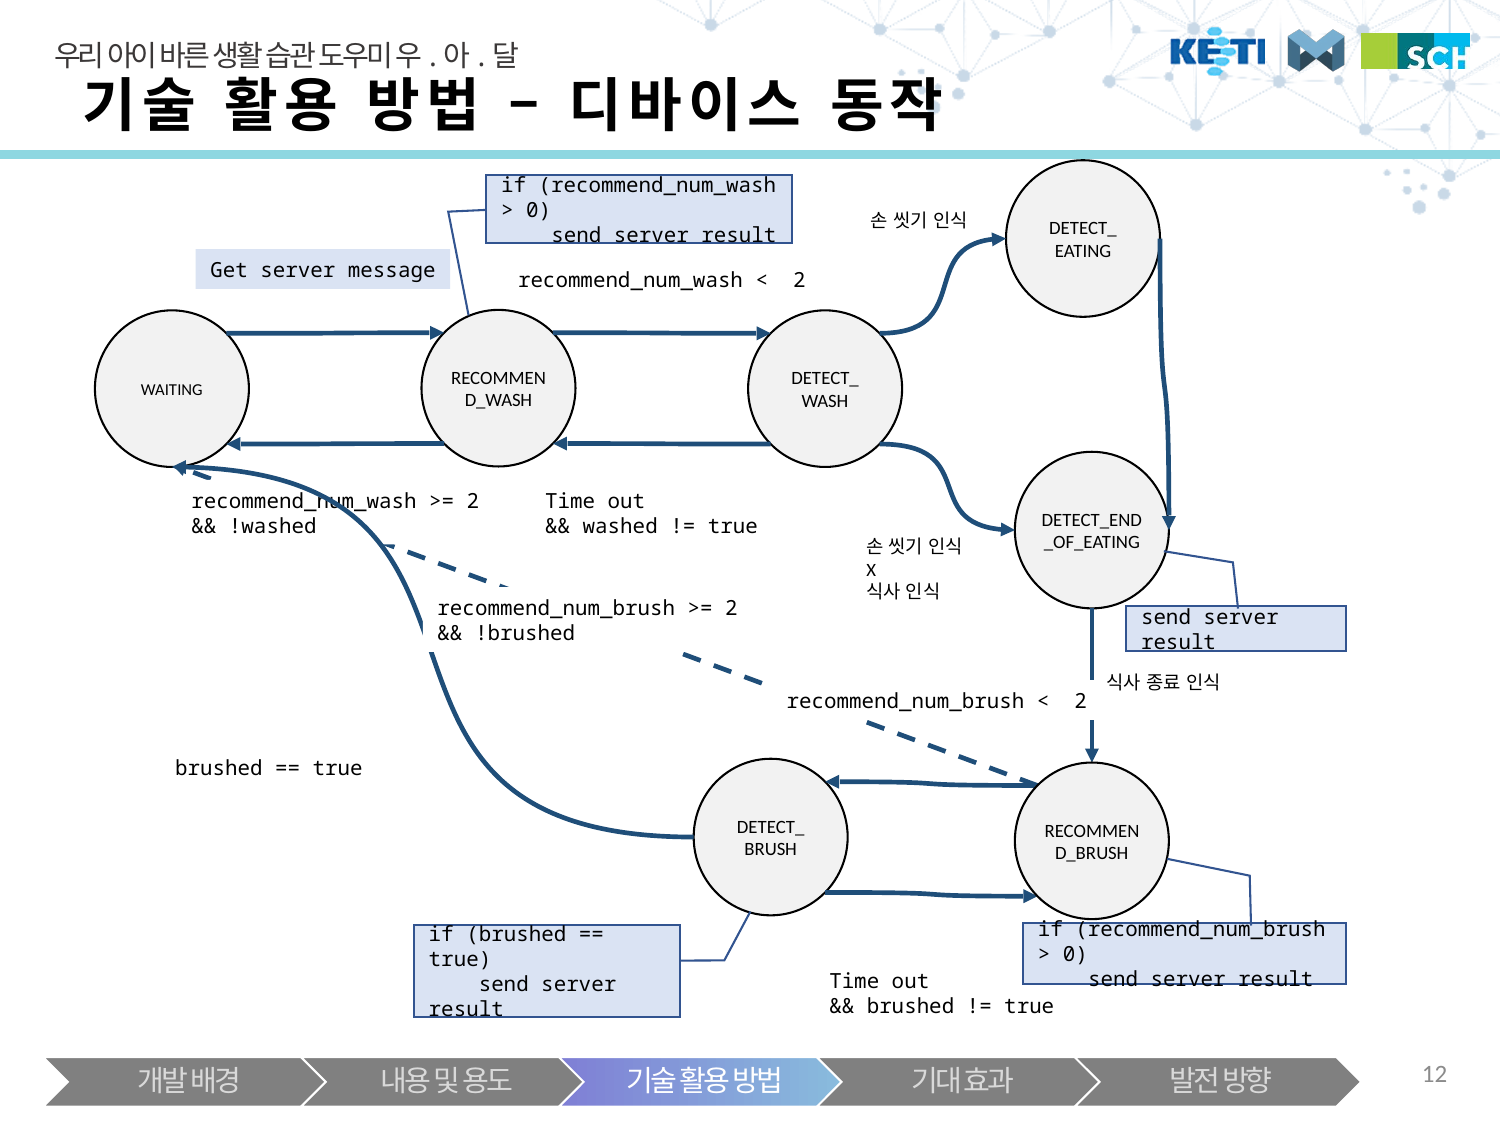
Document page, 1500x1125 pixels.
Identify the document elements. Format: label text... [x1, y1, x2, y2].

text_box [42, 1057, 1362, 1107]
picture [612, 0, 1500, 154]
text_box 우리 아이 바른 생활 습관 도우미 우.아.달 [39, 30, 535, 80]
picture [612, 155, 1500, 299]
slide_number 12 [1124, 1042, 1463, 1103]
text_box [94, 160, 1347, 1022]
text_box 기술 활용 방법 – 디바이스 동작 [68, 60, 612, 146]
